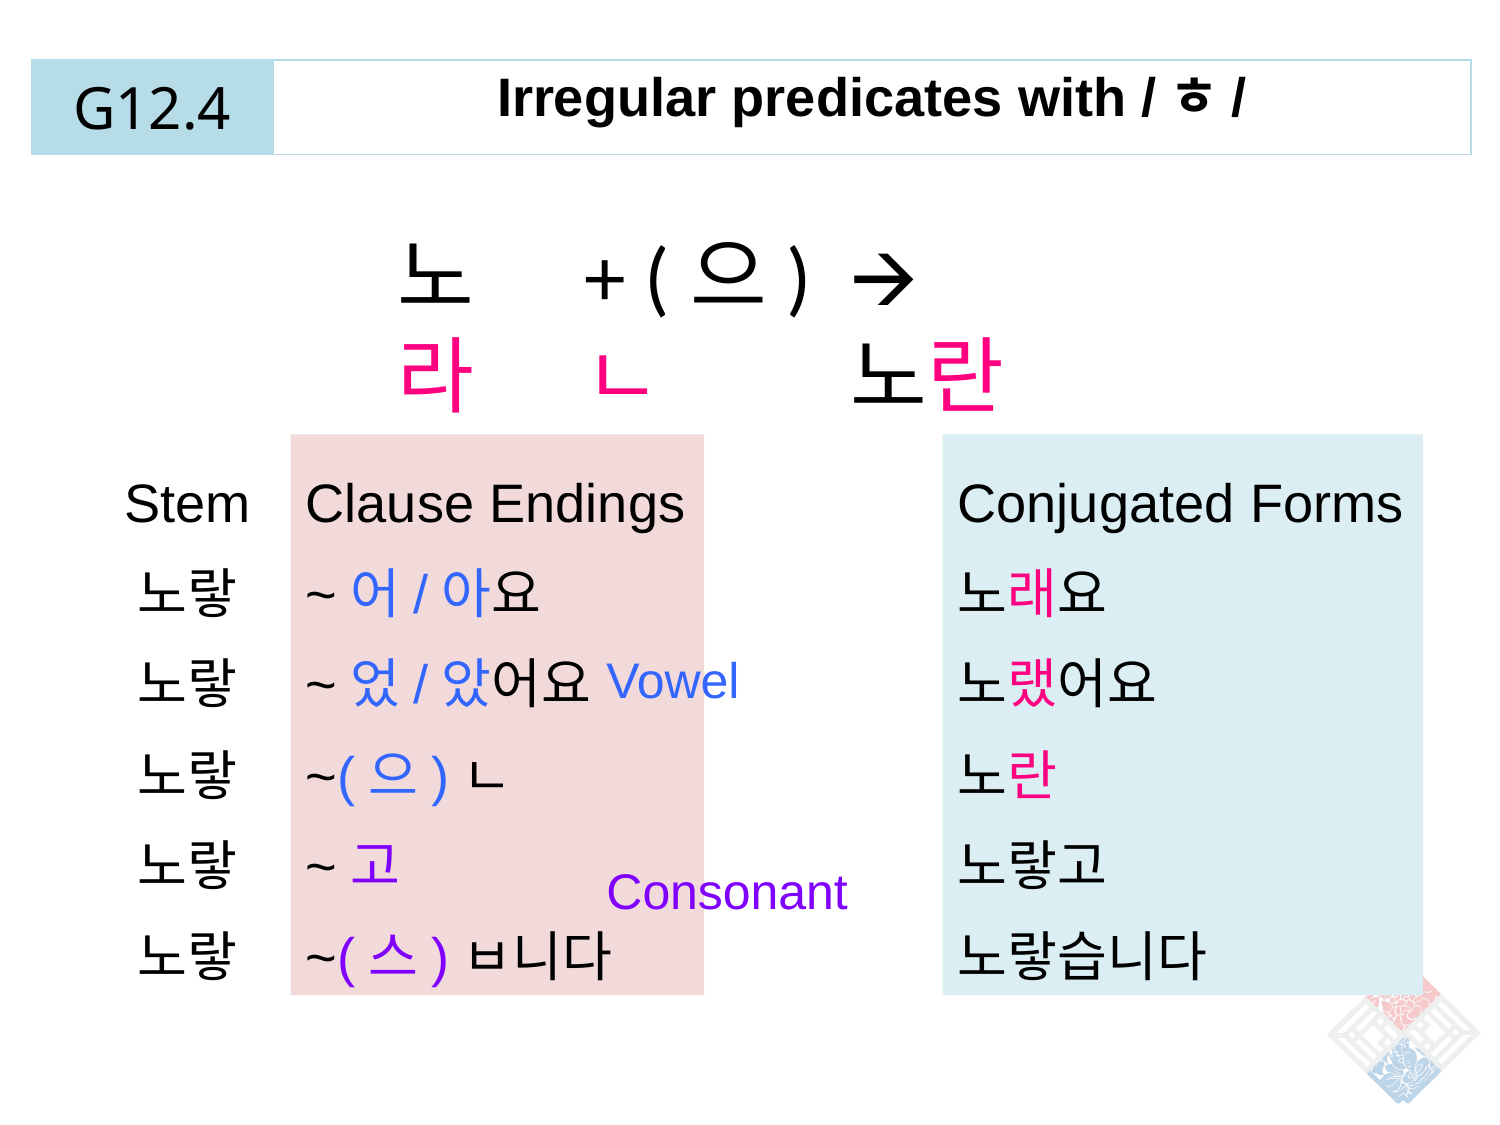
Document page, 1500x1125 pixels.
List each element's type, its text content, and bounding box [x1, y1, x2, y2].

text_box 노라 [382, 215, 559, 431]
text_box Conjugated Forms 노래요 노랬어요 노란 노랗고 노랗습니다 [942, 434, 1423, 996]
text_box 🡪 노란 [835, 215, 1118, 431]
table_header Irregular predicates with /ㅎ/ [274, 61, 1470, 154]
text_box + (으)ㄴ [569, 215, 835, 431]
text_box Clause Endings ~어/아요 ~었/았어요 ~(으)ㄴ ~고 ~(스)ㅂ니다 [290, 434, 705, 996]
table_header G12.4 [32, 61, 272, 154]
text_box Stem 노랗 노랗 노랗 노랗 노랗 [108, 434, 267, 996]
text_box Vowel [591, 640, 757, 716]
text_box Consonant [591, 851, 866, 927]
